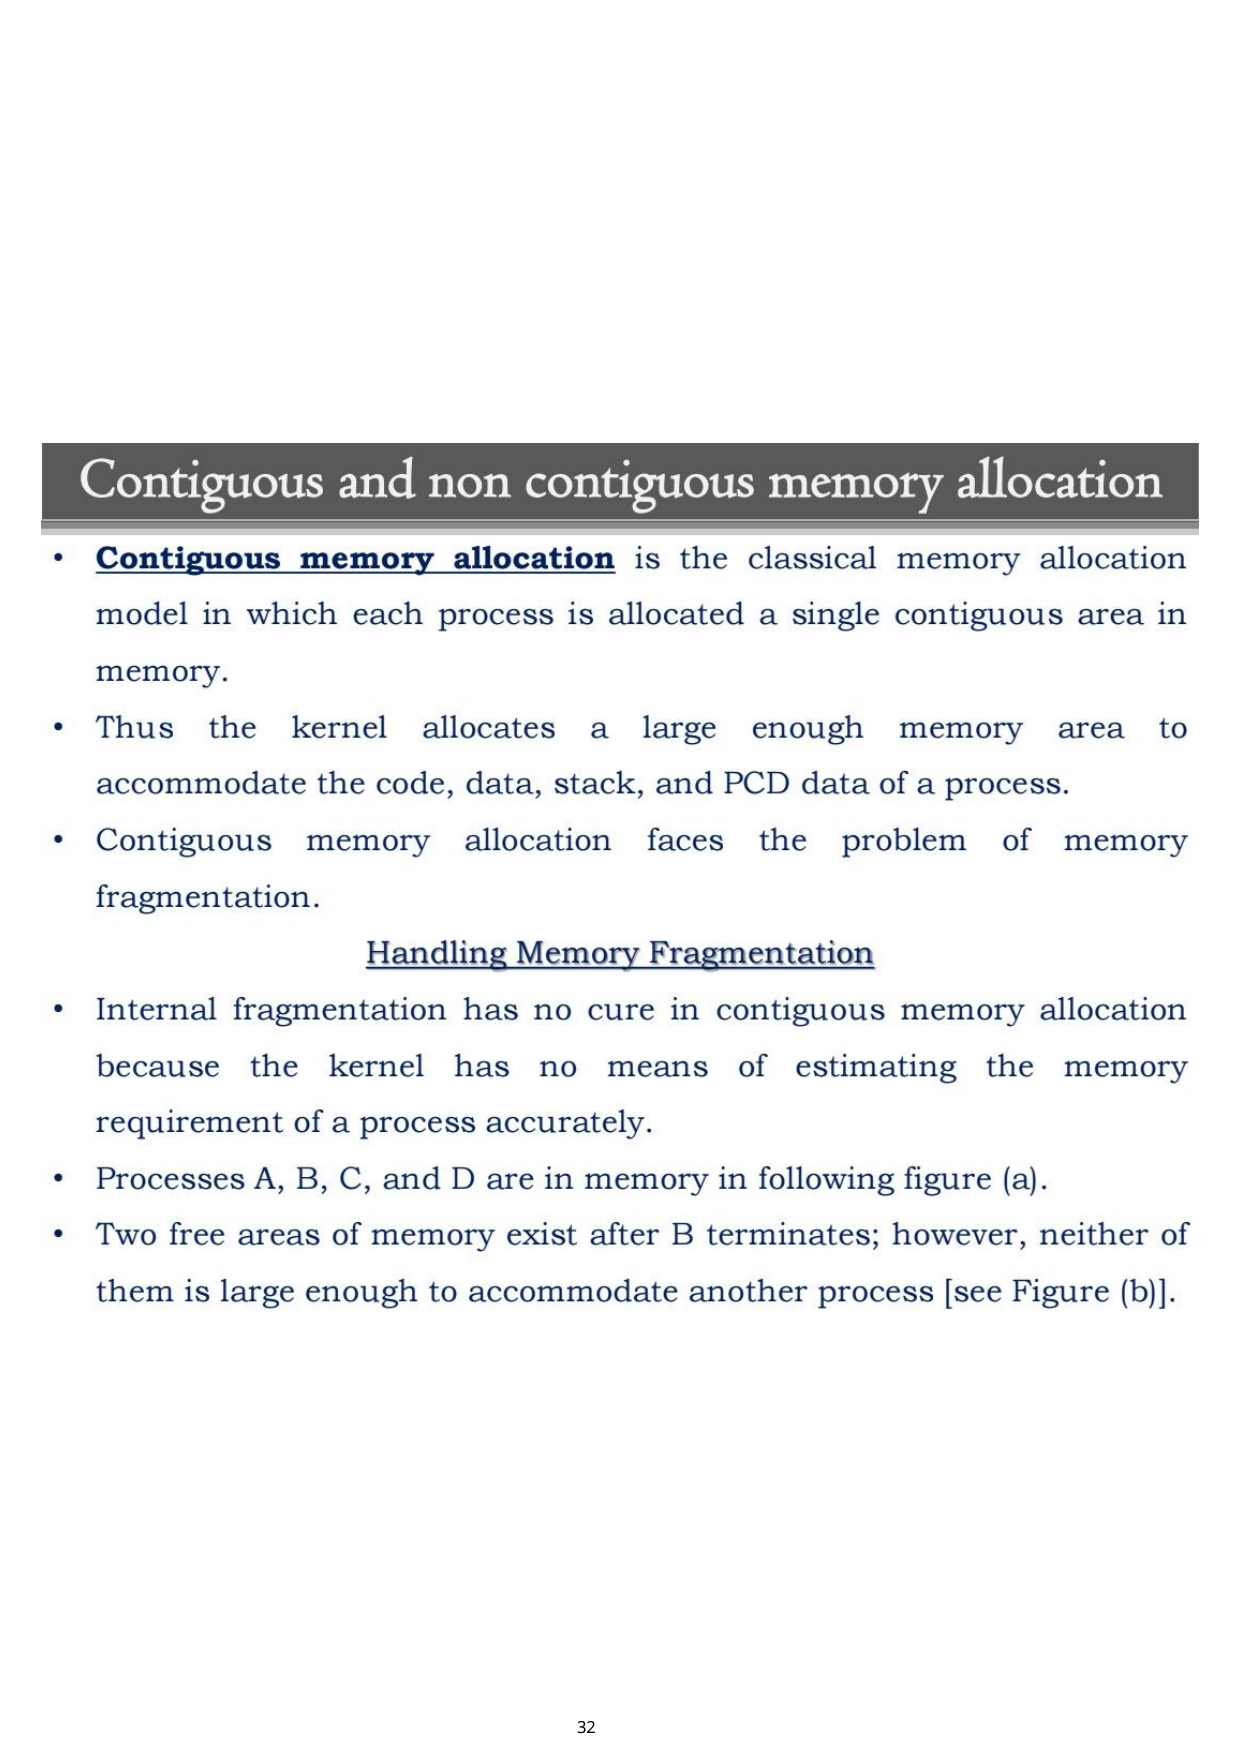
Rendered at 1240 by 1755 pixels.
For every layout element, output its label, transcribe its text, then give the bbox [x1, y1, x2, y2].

picture [41, 442, 1199, 1311]
slide_number 32 [570, 1713, 605, 1755]
